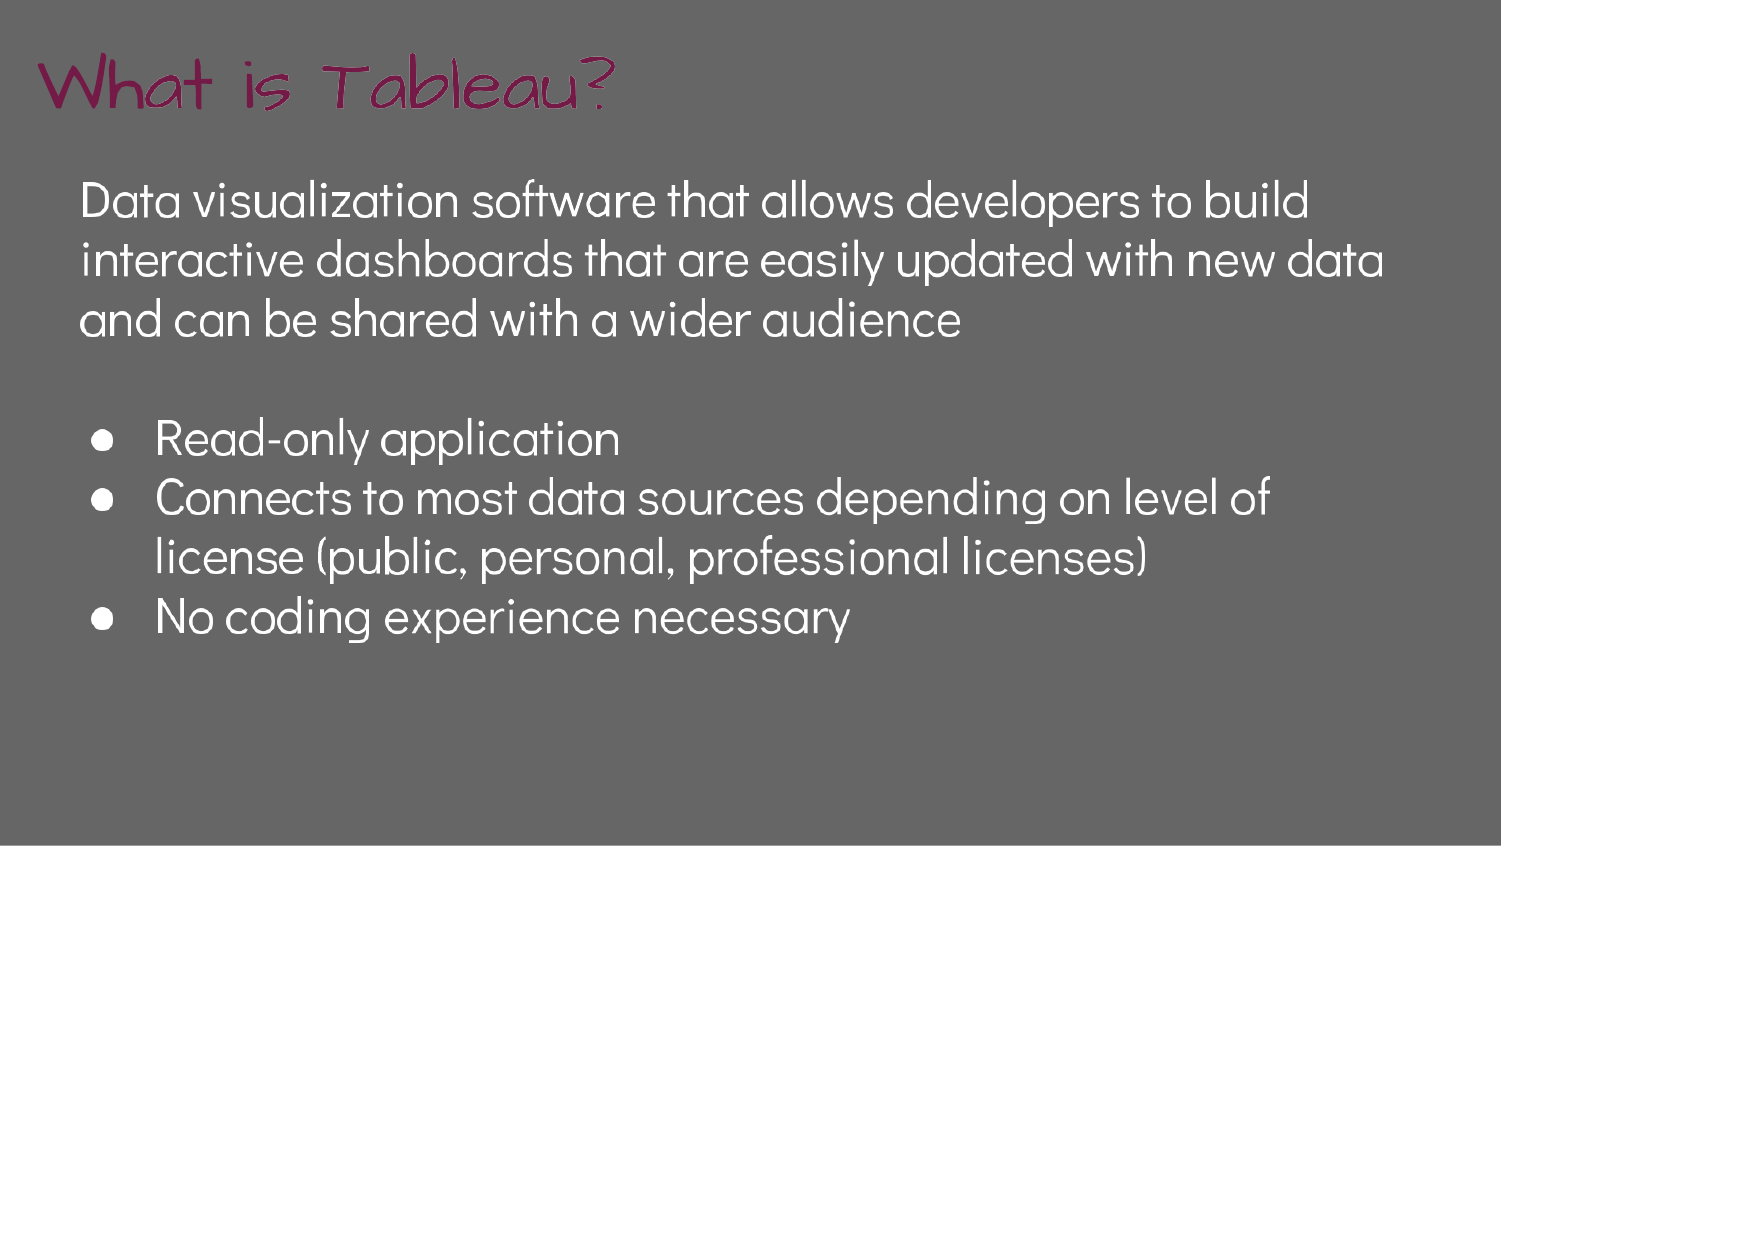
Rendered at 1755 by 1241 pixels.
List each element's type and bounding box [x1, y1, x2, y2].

text_box [951, 239, 1072, 277]
picture [317, 239, 572, 277]
text_box [529, 477, 624, 515]
text_box [630, 298, 751, 337]
text_box [266, 298, 317, 337]
text_box [317, 536, 418, 584]
picture [384, 599, 620, 643]
picture [1231, 476, 1271, 515]
text_box [379, 182, 457, 218]
text_box [193, 182, 225, 217]
text_box [168, 539, 303, 575]
text_box [1135, 239, 1173, 277]
text_box [535, 184, 655, 218]
text_box [907, 179, 1139, 227]
text_box [37, 52, 213, 110]
picture [638, 489, 803, 515]
picture [321, 53, 615, 109]
text_box [83, 242, 304, 277]
text_box [157, 536, 162, 574]
text_box [540, 420, 618, 456]
picture [90, 488, 113, 511]
text_box [761, 239, 885, 286]
text_box [584, 244, 595, 276]
text_box [738, 185, 749, 217]
text_box [482, 536, 674, 584]
text_box [83, 181, 179, 218]
picture [964, 536, 1145, 576]
text_box [330, 298, 476, 337]
picture [763, 298, 960, 337]
text_box [1086, 242, 1131, 277]
text_box [472, 178, 535, 218]
text_box [679, 251, 748, 277]
picture [1152, 184, 1191, 218]
text_box [417, 482, 517, 515]
picture [816, 477, 1045, 524]
picture [591, 310, 616, 337]
text_box [381, 417, 537, 465]
text_box [600, 239, 650, 277]
text_box [539, 298, 577, 336]
picture [90, 429, 113, 452]
text_box [898, 251, 949, 287]
text_box [689, 535, 948, 584]
text_box [424, 539, 467, 580]
text_box [1206, 179, 1308, 218]
text_box [1126, 477, 1216, 515]
text_box [762, 179, 894, 218]
text_box [158, 598, 213, 634]
text_box [226, 596, 370, 643]
text_box [490, 301, 535, 336]
picture [90, 607, 113, 630]
text_box [1288, 239, 1382, 277]
text_box [1189, 251, 1275, 277]
text_box [229, 179, 377, 218]
text_box [158, 417, 370, 465]
text_box [157, 478, 351, 515]
text_box [80, 298, 160, 337]
text_box [174, 310, 250, 337]
text_box [654, 244, 667, 276]
picture [634, 608, 850, 643]
text_box [244, 61, 290, 111]
text_box [667, 179, 733, 218]
picture [363, 482, 403, 515]
text_box [1059, 489, 1109, 515]
